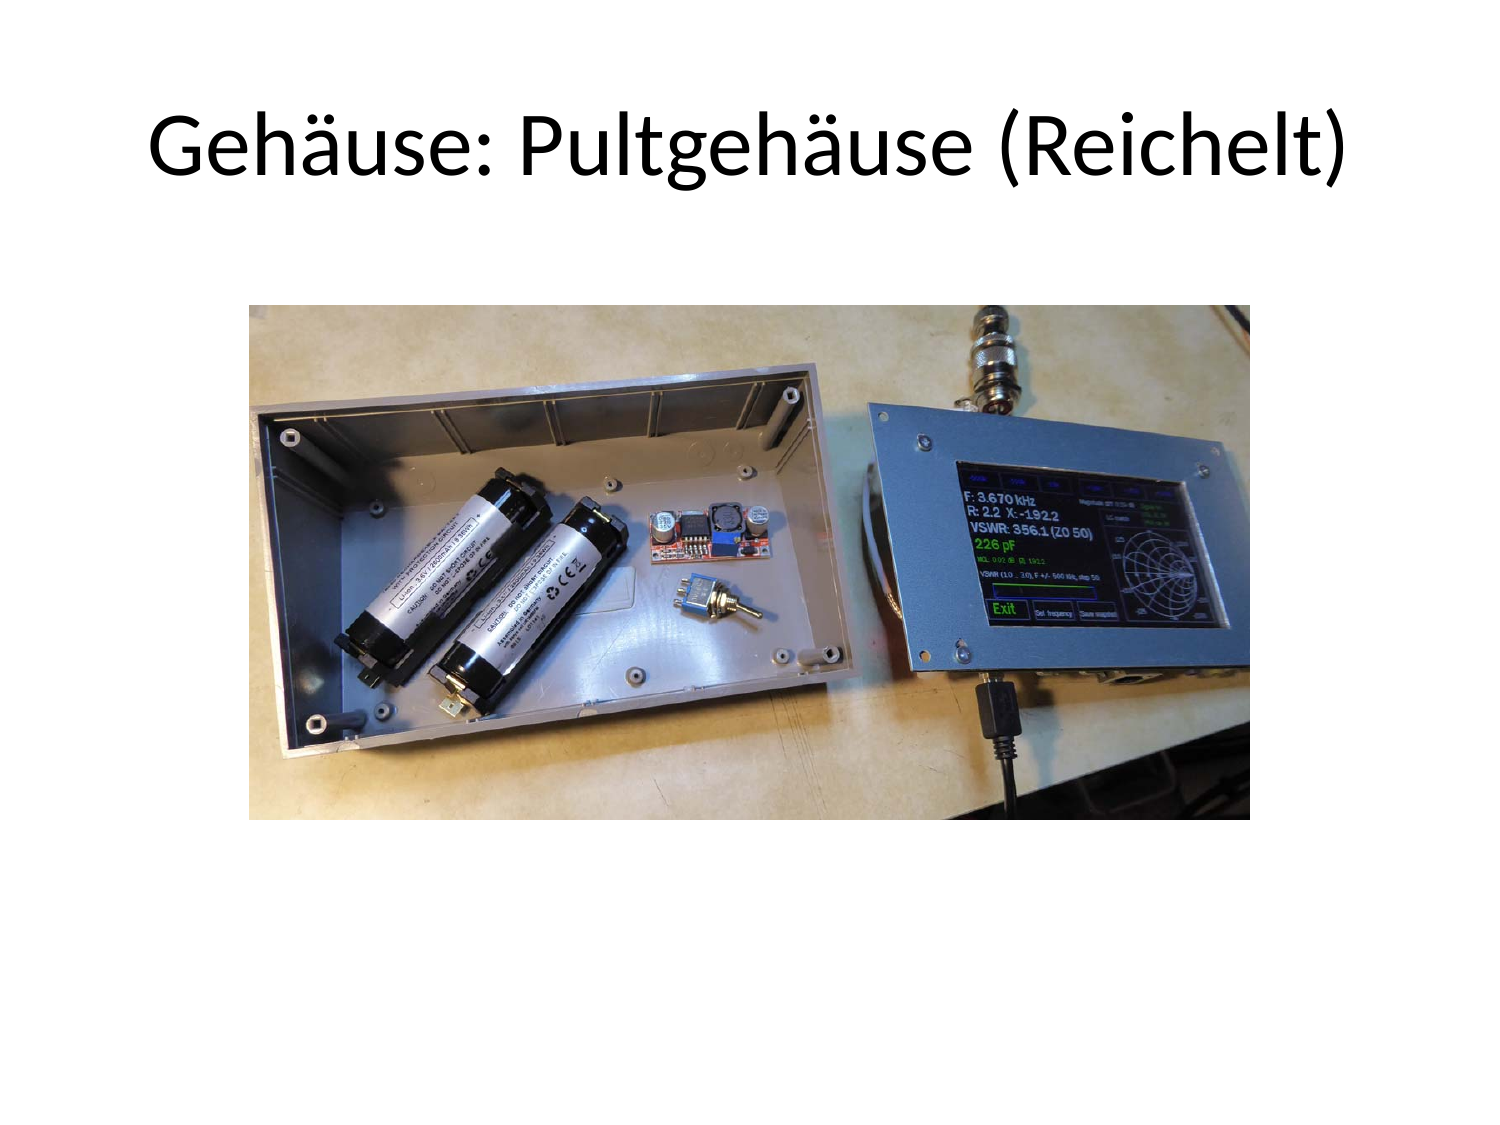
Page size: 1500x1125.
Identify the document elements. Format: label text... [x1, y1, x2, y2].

picture [249, 305, 1251, 820]
title Gehäuse: Pultgehäuse (Reichelt) [75, 45, 1425, 233]
